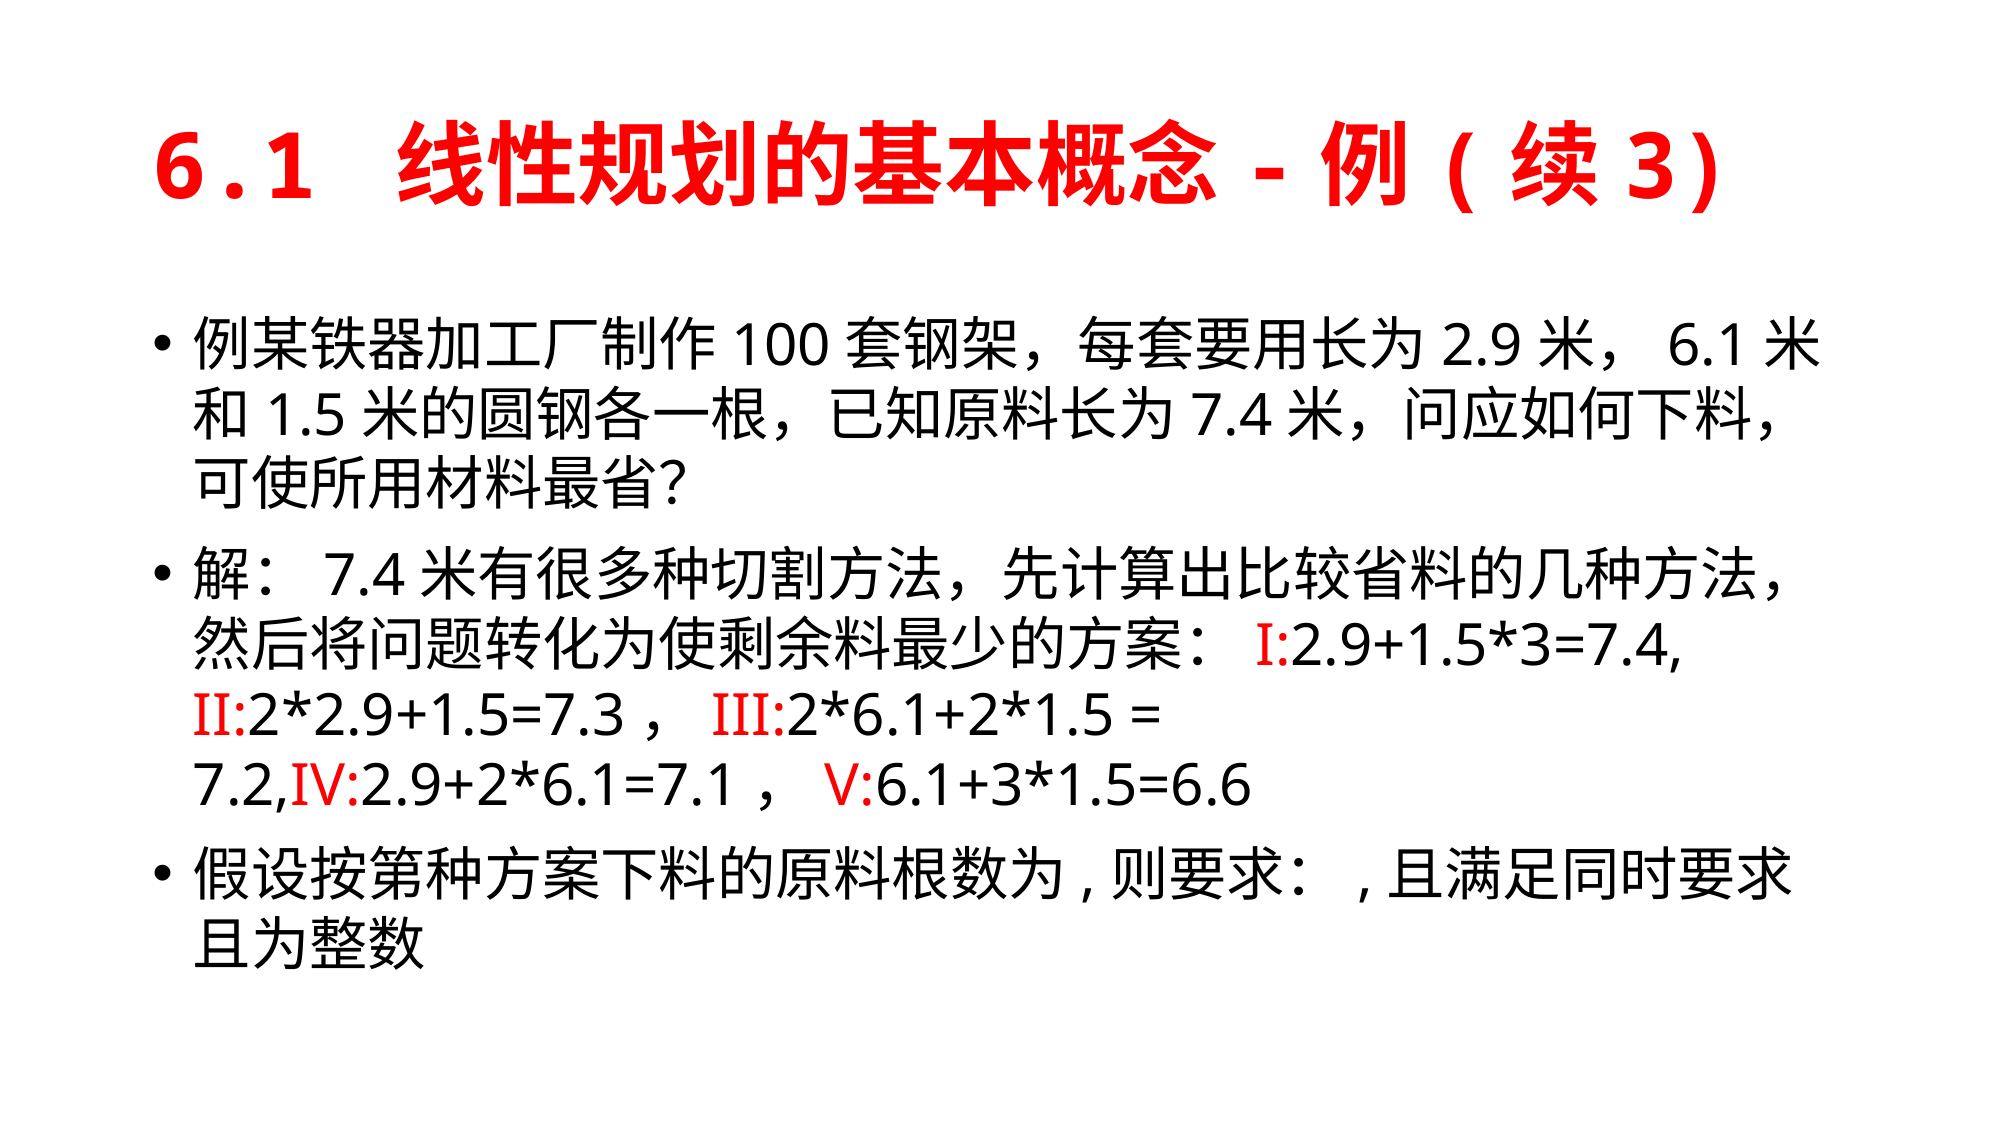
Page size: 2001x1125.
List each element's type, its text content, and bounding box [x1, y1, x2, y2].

title 6.1 线性规划的基本概念-例(续3) [137, 59, 1863, 278]
